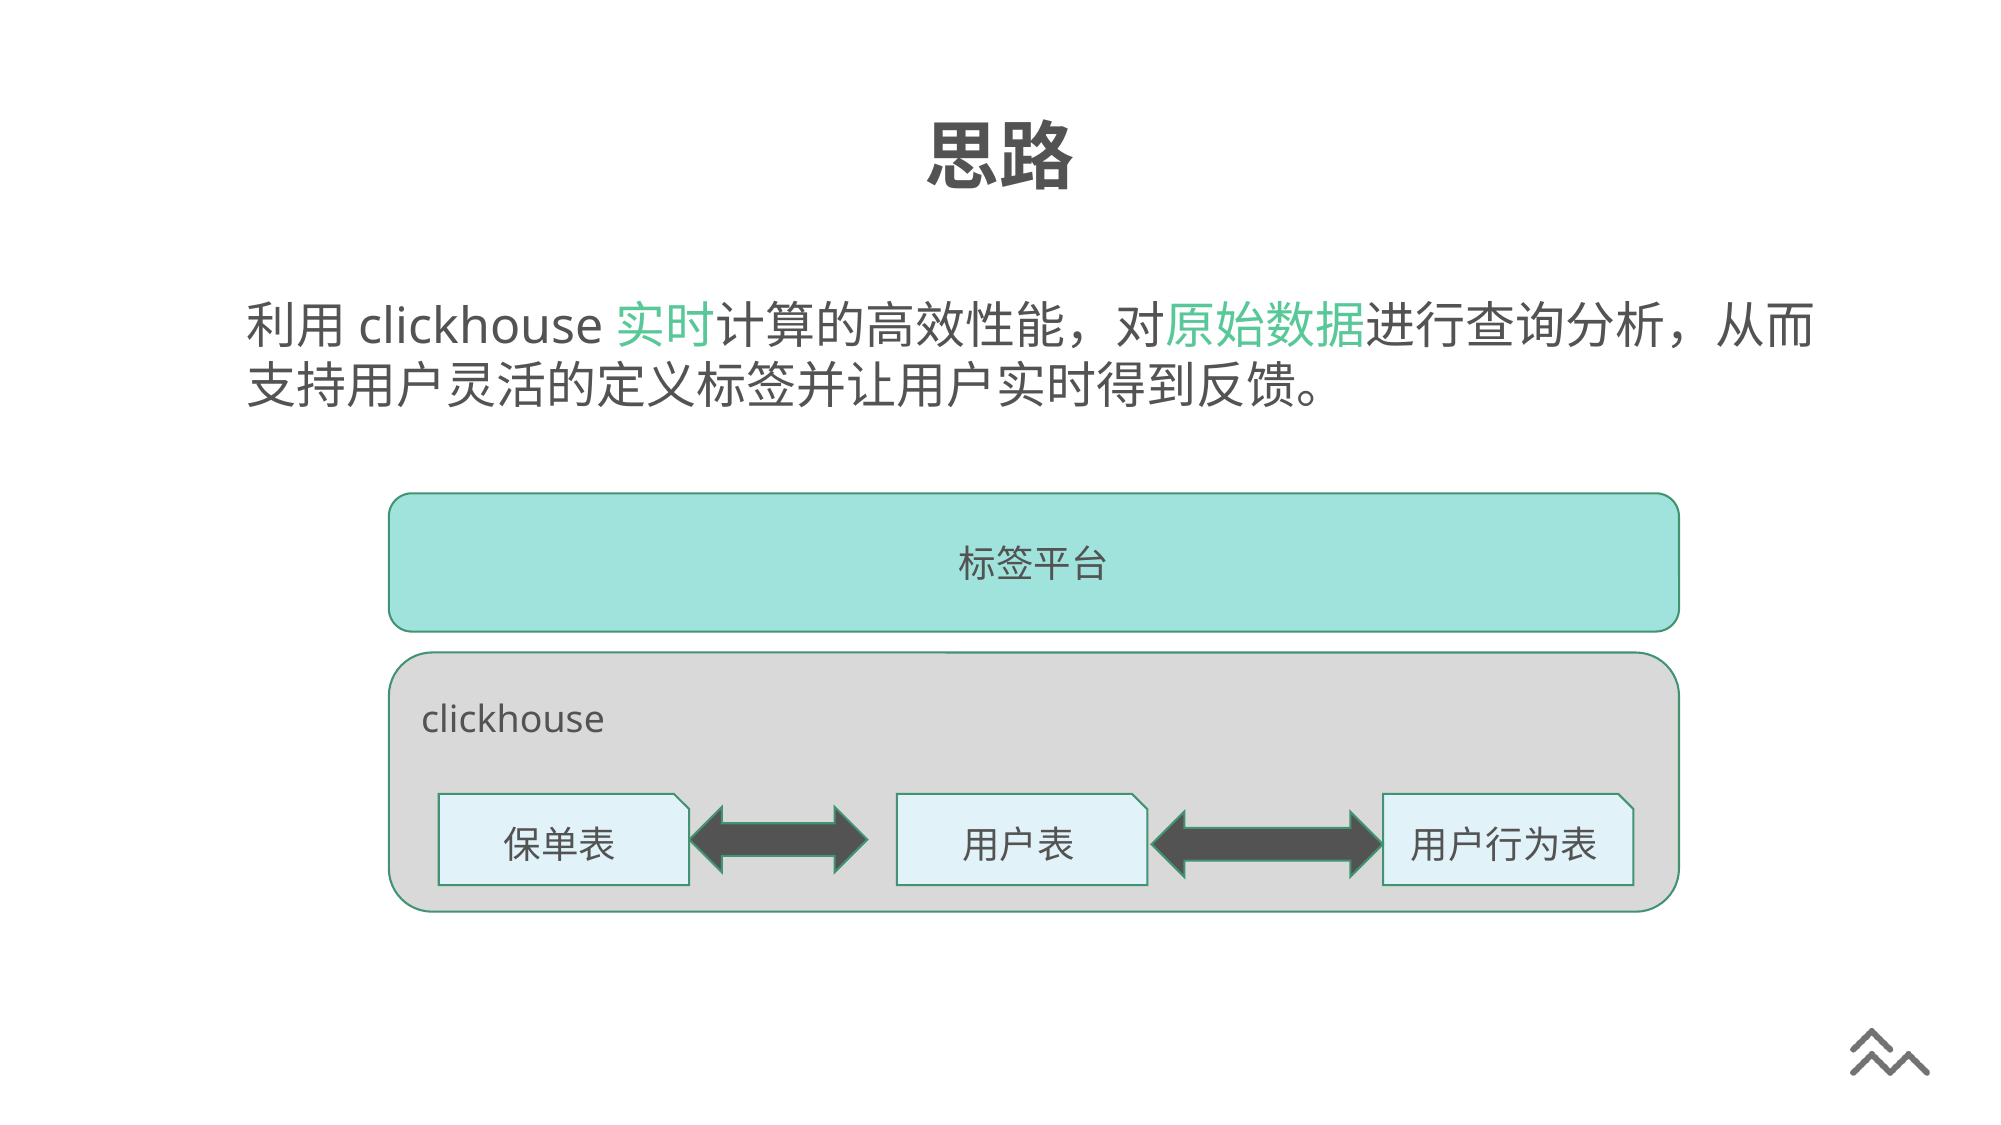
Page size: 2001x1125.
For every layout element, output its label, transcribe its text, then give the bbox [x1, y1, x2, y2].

text_box 保单表 [437, 792, 691, 887]
text_box [387, 651, 1681, 913]
text_box [687, 804, 869, 875]
text_box clickhouse [406, 687, 628, 748]
text_box 用户行为表 [1382, 792, 1635, 887]
text_box 标签平台 [387, 492, 1681, 633]
text_box [1150, 809, 1385, 880]
text_box 利用clickhouse实时计算的高效性能，对原始数据进行查询分析，从而支持用户灵活的定义标签并让用户实时得到反馈。 [231, 285, 1836, 421]
text_box 用户表 [895, 792, 1149, 887]
title 思路 [137, 119, 1863, 199]
picture [1850, 1028, 1930, 1076]
